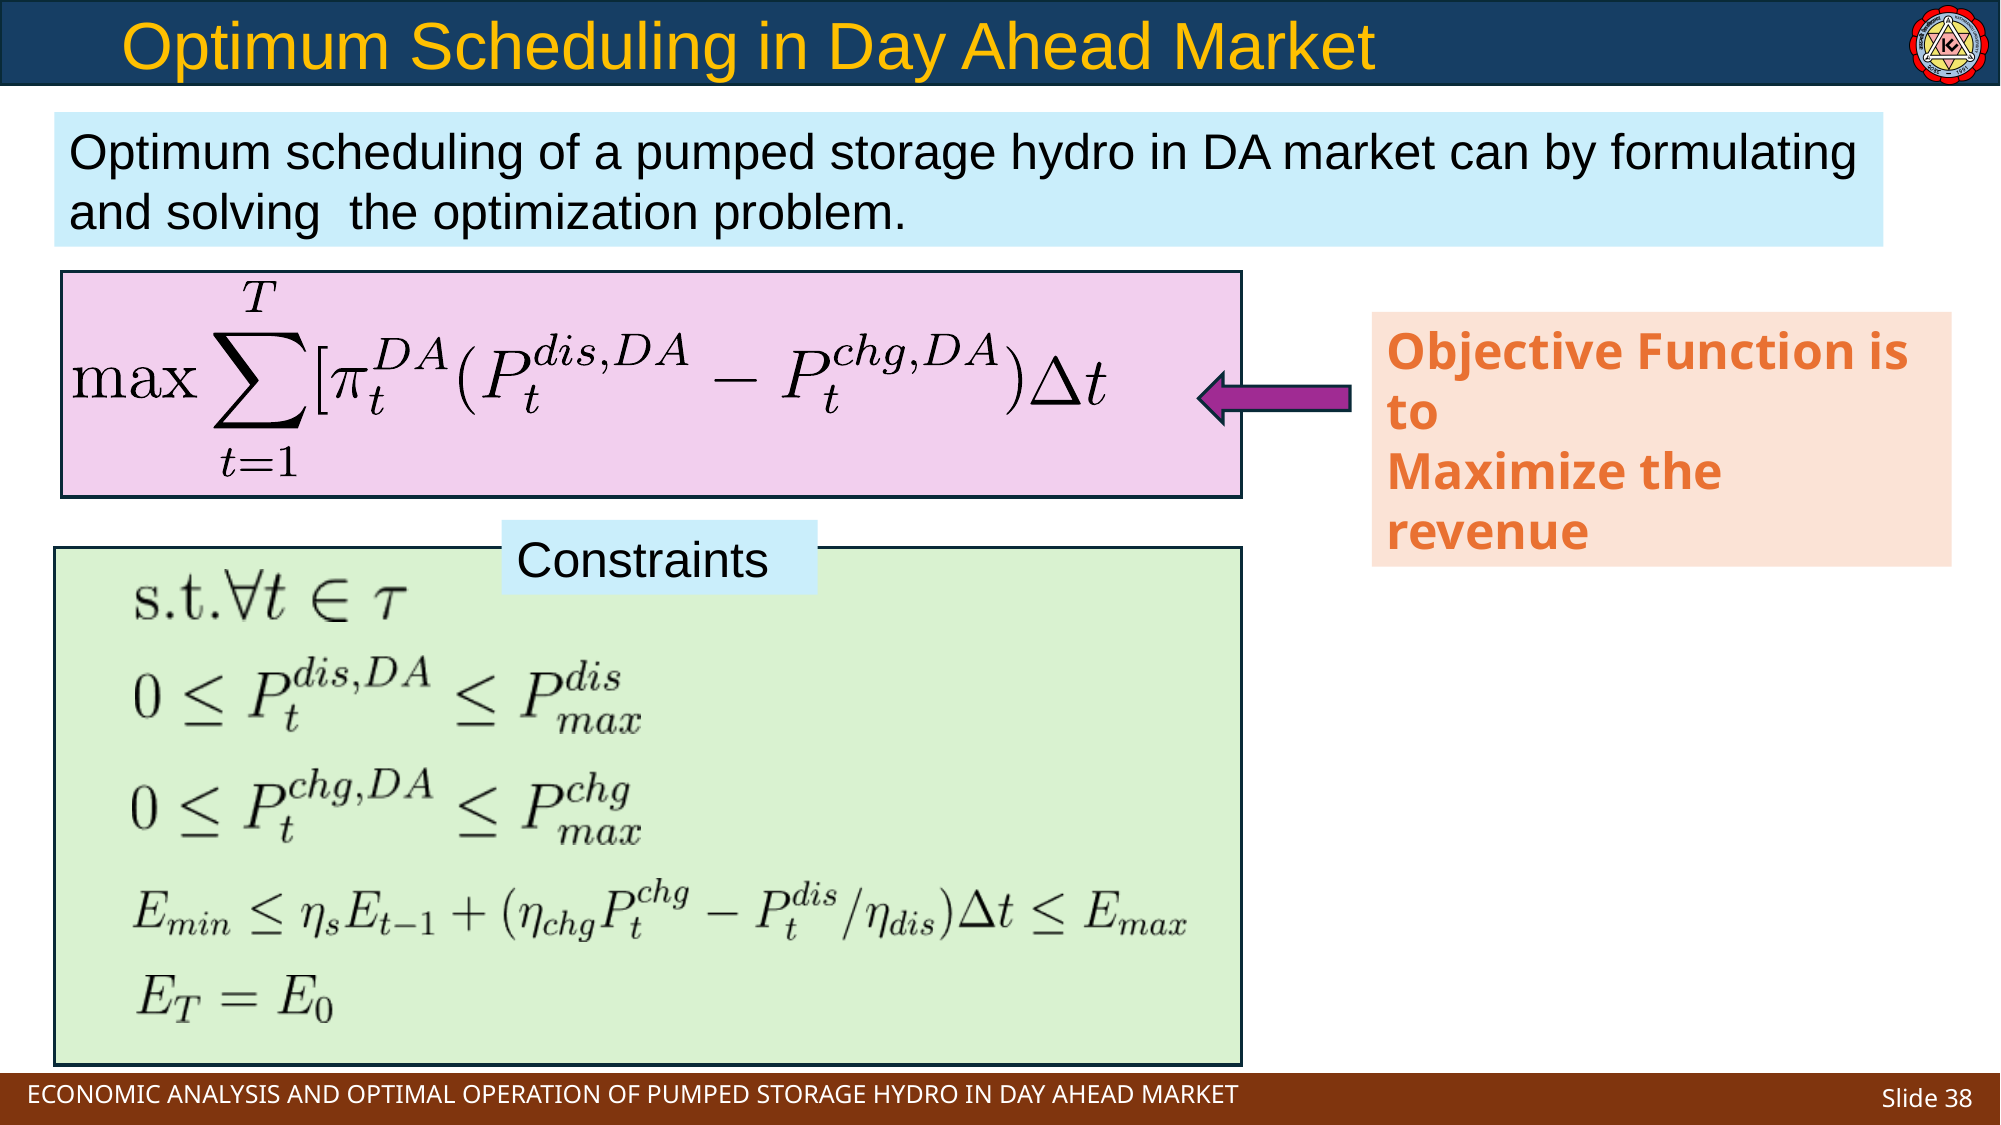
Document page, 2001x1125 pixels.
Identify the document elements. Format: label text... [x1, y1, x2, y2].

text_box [53, 519, 1243, 1066]
picture [1909, 5, 1989, 85]
footer ECONOMIC ANALYSIS AND OPTIMAL OPERATION OF PUMPED STORAGE HYDRO IN DAY AHEAD MARKET [11, 1065, 1512, 1125]
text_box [60, 270, 1243, 498]
text_box [1243, 384, 1352, 413]
text_box Objective Function is to Maximize the revenue [1371, 311, 1952, 567]
title Optimum Scheduling in Day Ahead Market [106, 11, 1832, 85]
text_box Optimum scheduling of a pumped storage hydro in DA market can by formulating and solving the optimization problem. [54, 112, 1884, 247]
slide_number Slide 38 [1538, 1069, 1989, 1125]
